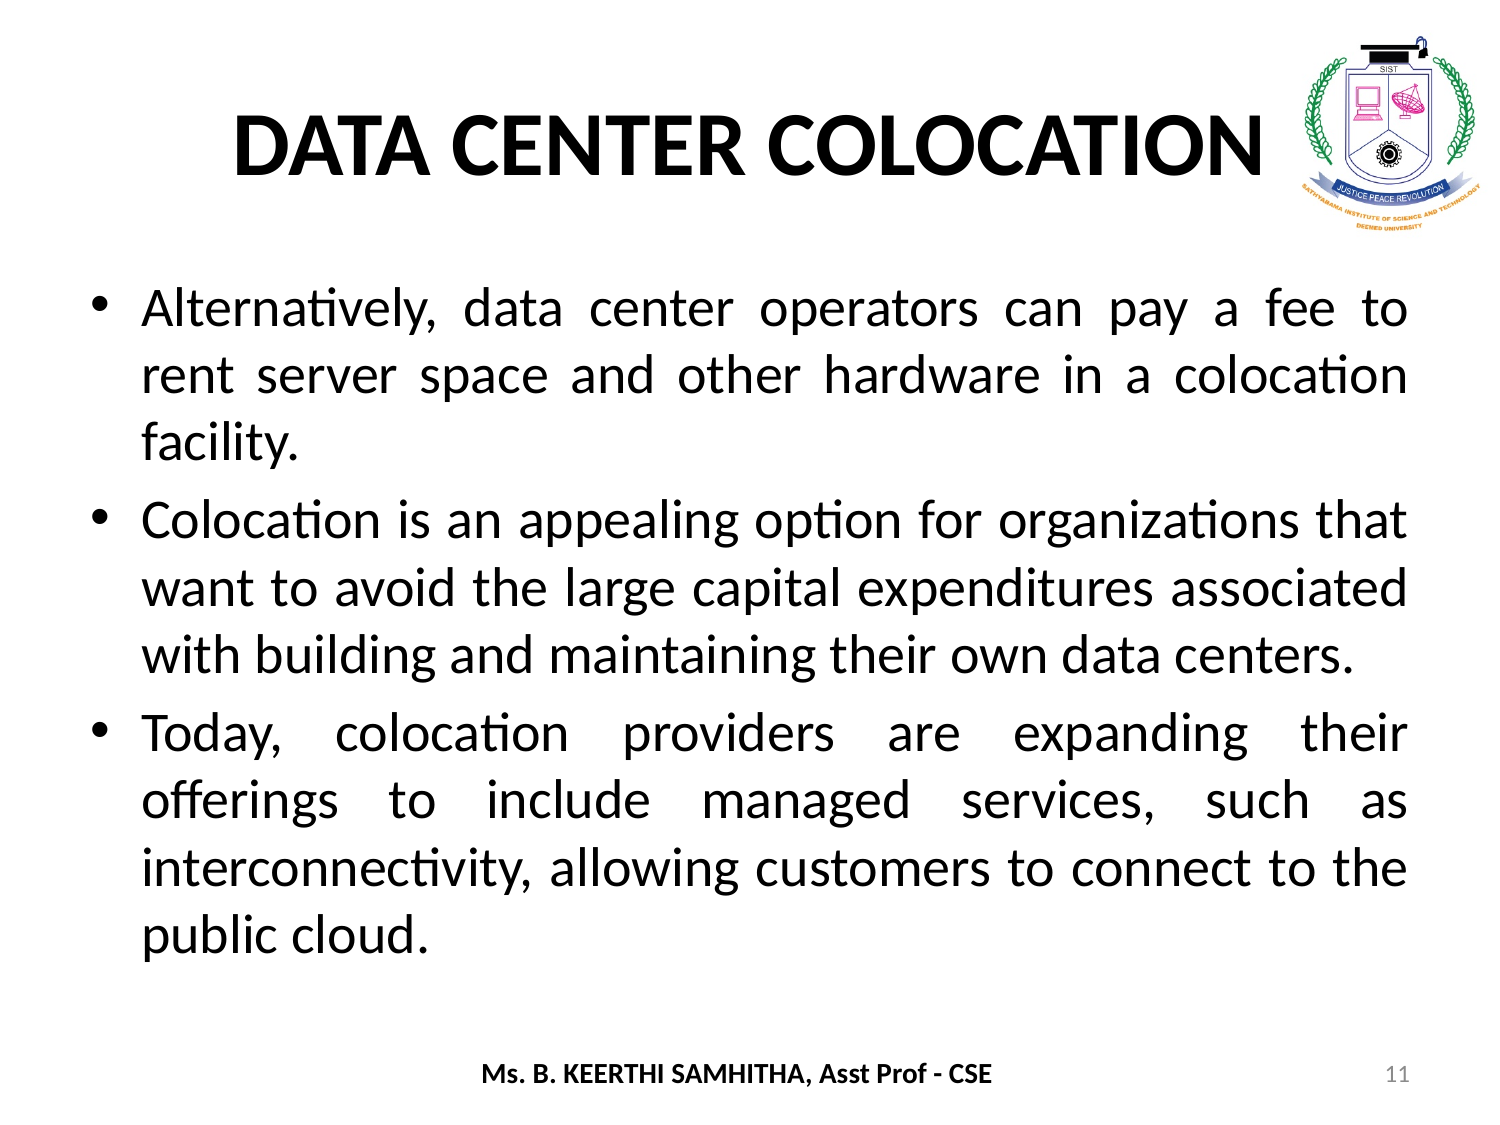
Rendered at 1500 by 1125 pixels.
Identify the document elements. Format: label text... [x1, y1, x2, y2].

slide_number 11 [1074, 1042, 1425, 1103]
list Alternatively, data center operators can pay a fee to rent server space and other hardware in a colocation facility. Colocation is an appealing option for organizations that want to avoid the large capital expenditures associated with building and maintaining their own data centers. Today, colocation providers are expanding their offerings to include managed services, such as interconnectivity, allowing customers to connect to the public cloud. [75, 262, 1425, 1035]
title DATA CENTER COLOCATION [75, 45, 1425, 233]
picture [1280, 30, 1500, 251]
